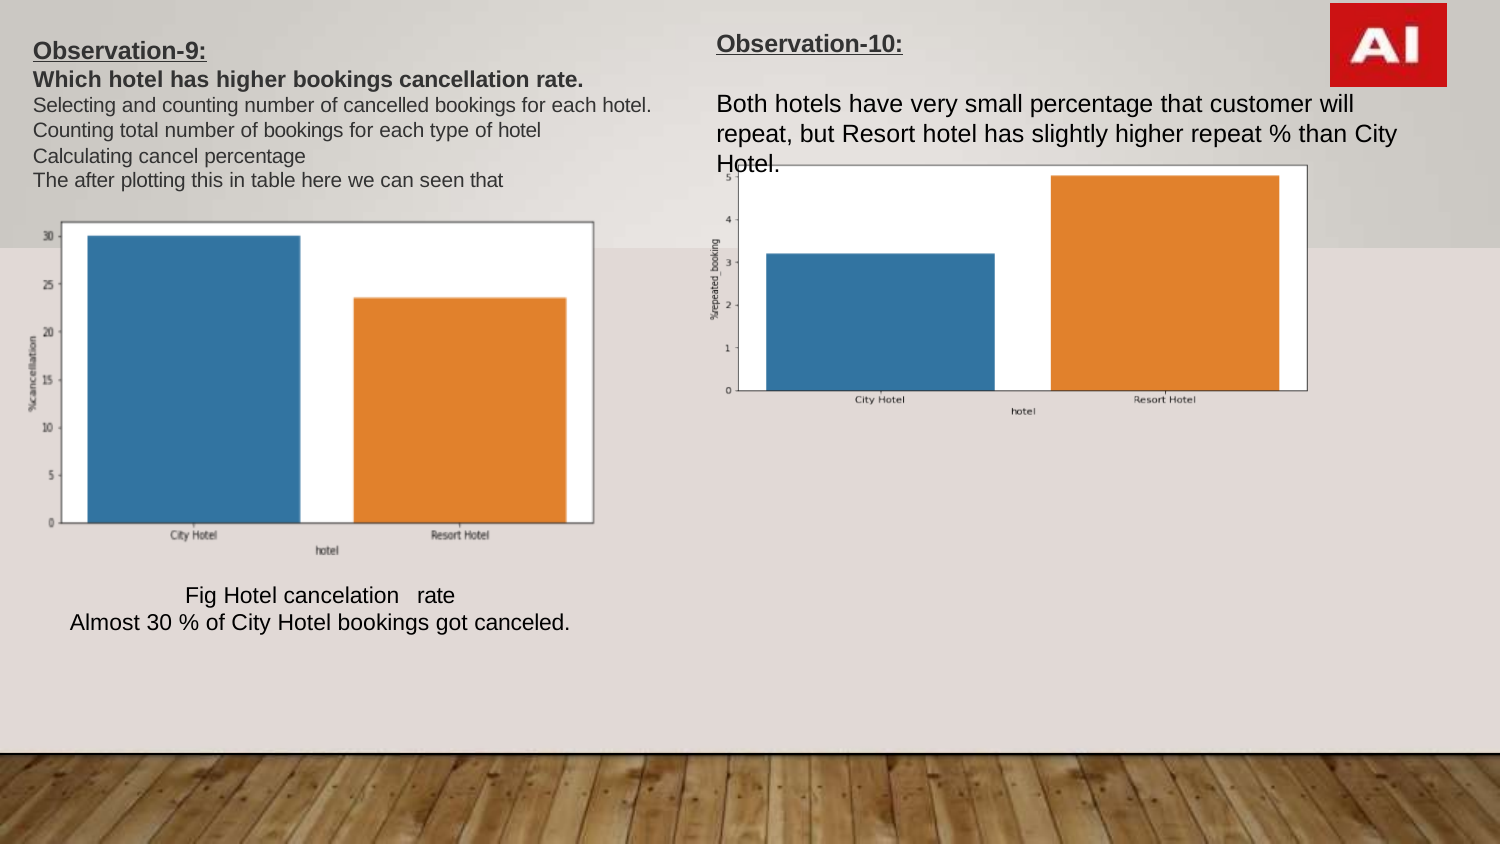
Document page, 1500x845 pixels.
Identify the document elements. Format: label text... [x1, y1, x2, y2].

text_box Both hotels have very small percentage that customer will repeat, but Resort hotel has slightly higher repeat % than City Hotel. [714, 85, 1435, 178]
picture [0, 755, 1500, 844]
text_box Fig Hotel cancelation rate Almost 30 % of City Hotel bookings got canceled. [68, 578, 573, 636]
text_box Observation-10: [714, 25, 908, 58]
picture [0, 0, 1500, 753]
text_box Observation-9: Which hotel has higher bookings cancellation rate. Selecting and counting number of cancelled bookings for each hotel. Counting total number of bookings for each type of hotel Calculating cancel percentage The after plotting this in table here we can seen that [30, 32, 657, 192]
